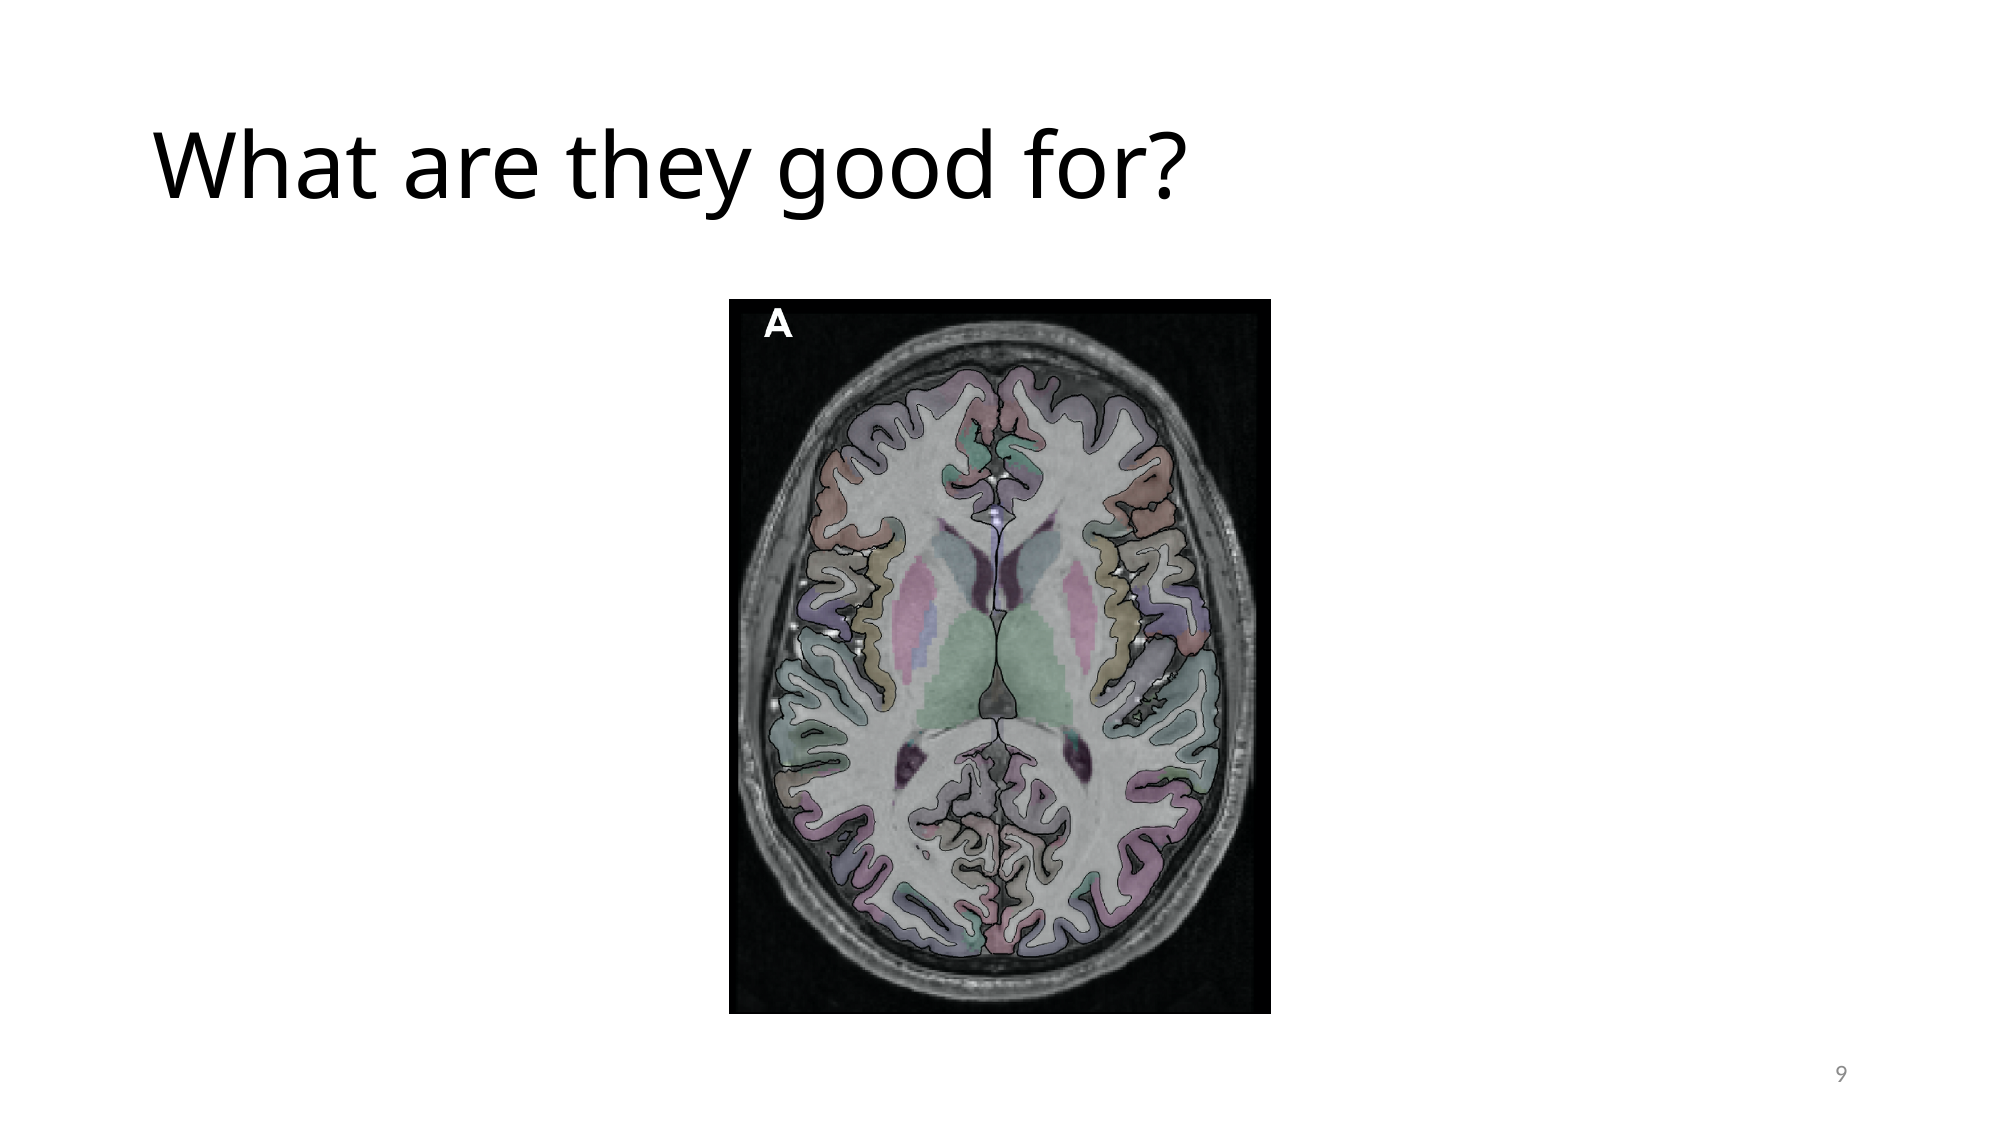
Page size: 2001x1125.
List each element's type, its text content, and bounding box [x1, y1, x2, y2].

title What are they good for? [137, 59, 1863, 278]
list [681, 299, 1319, 1014]
slide_number 9 [1412, 1042, 1863, 1103]
